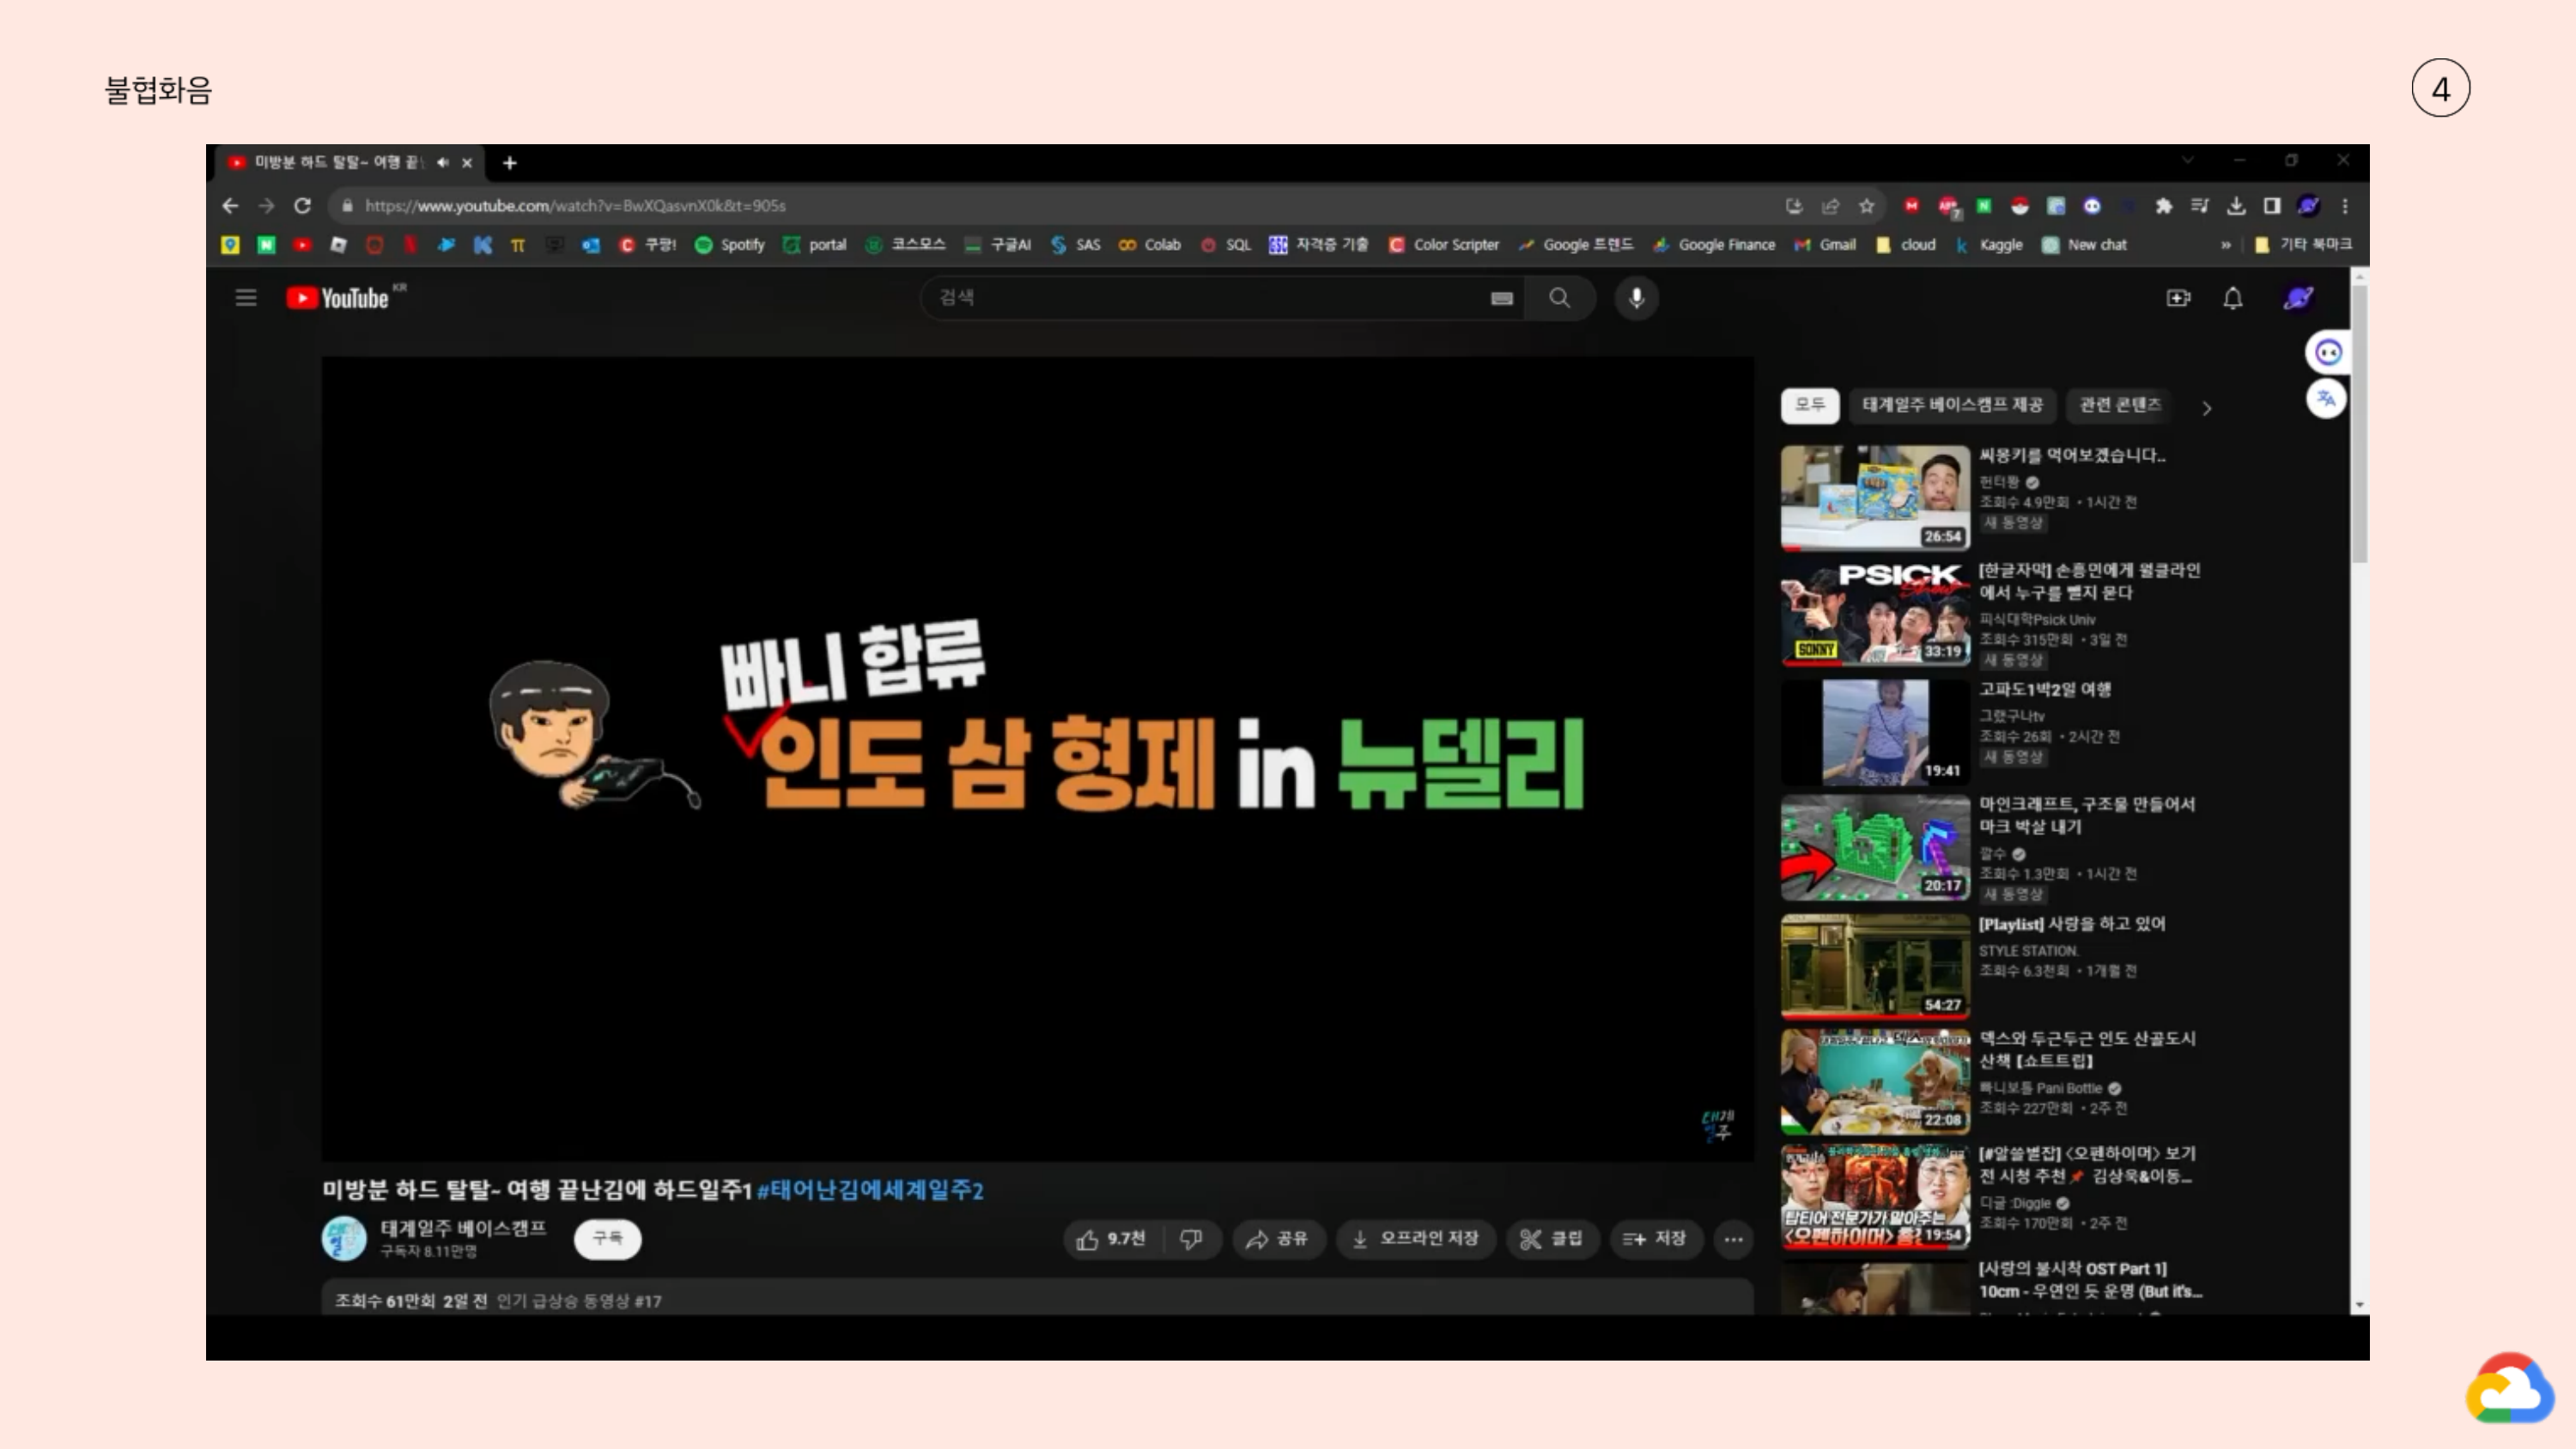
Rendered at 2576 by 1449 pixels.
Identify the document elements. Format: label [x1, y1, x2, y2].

text_box [2441, 1310, 2576, 1449]
picture [94, 52, 243, 140]
picture [2389, 45, 2501, 144]
text_box [104, 58, 2472, 119]
text_box [205, 143, 2371, 1361]
